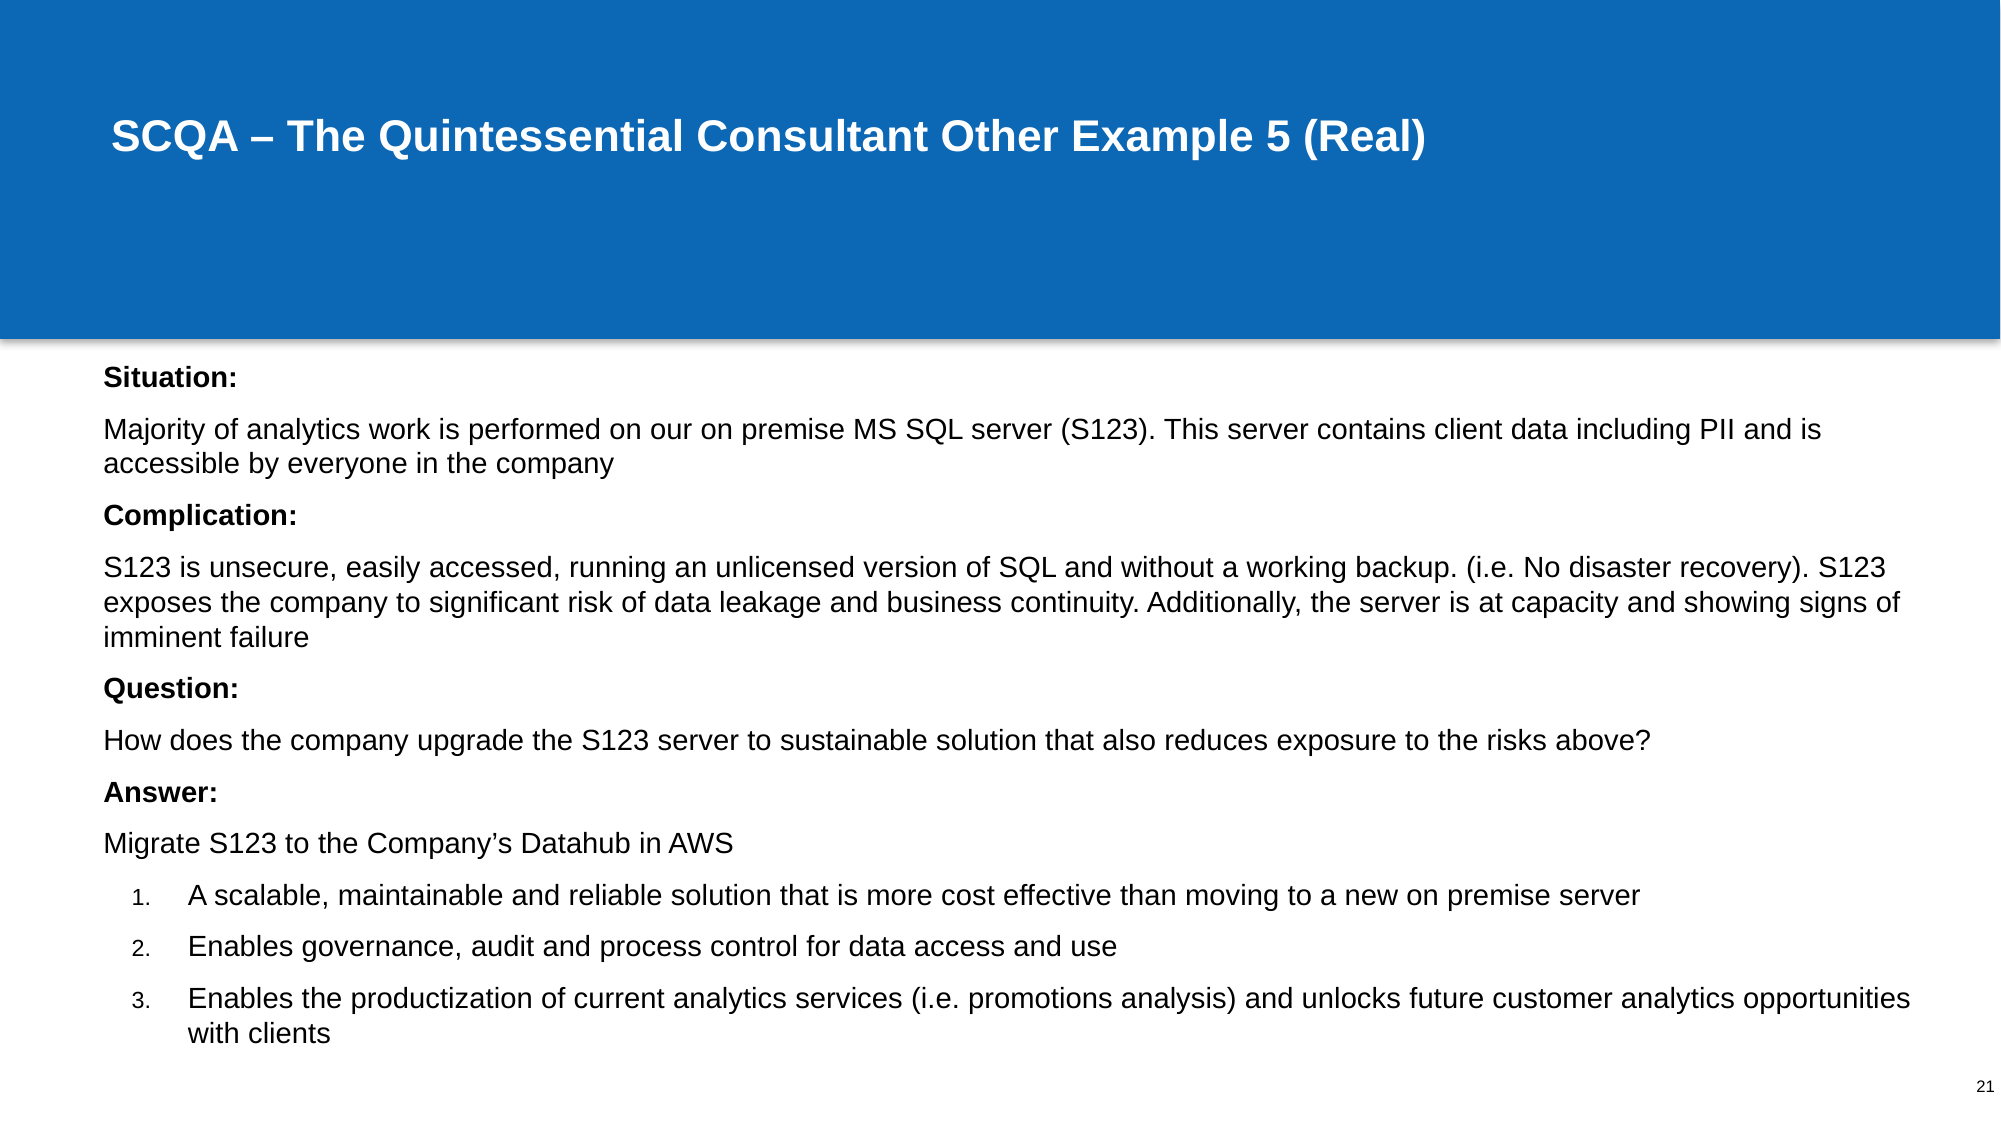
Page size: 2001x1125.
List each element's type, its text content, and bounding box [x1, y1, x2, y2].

title SCQA – The Quintessential Consultant Other Example 5 (Real) [96, 99, 1666, 169]
text_box Situation: Majority of analytics work is performed on our on premise MS SQL server (S123). This server contains client data including PII and is accessible by everyone in the company Complication: S123 is unsecure, easily accessed, running an unlicensed version of SQL and without a working backup. (i.e. No disaster recovery). S123 exposes the company to significant risk of data leakage and business continuity. Additionally, the server is at capacity and showing signs of imminent failure Question: How does the company upgrade the S123 server to sustainable solution that also reduces exposure to the risks above? Answer: Migrate S123 to the Company’s Datahub in AWS A scalable, maintainable and reliable solution that is more cost effective than moving to a new on premise server Enables governance, audit and process control for data access and use Enables the productization of current analytics services (i.e. promotions analysis) and unlocks future customer analytics opportunities with clients [59, 350, 1954, 930]
